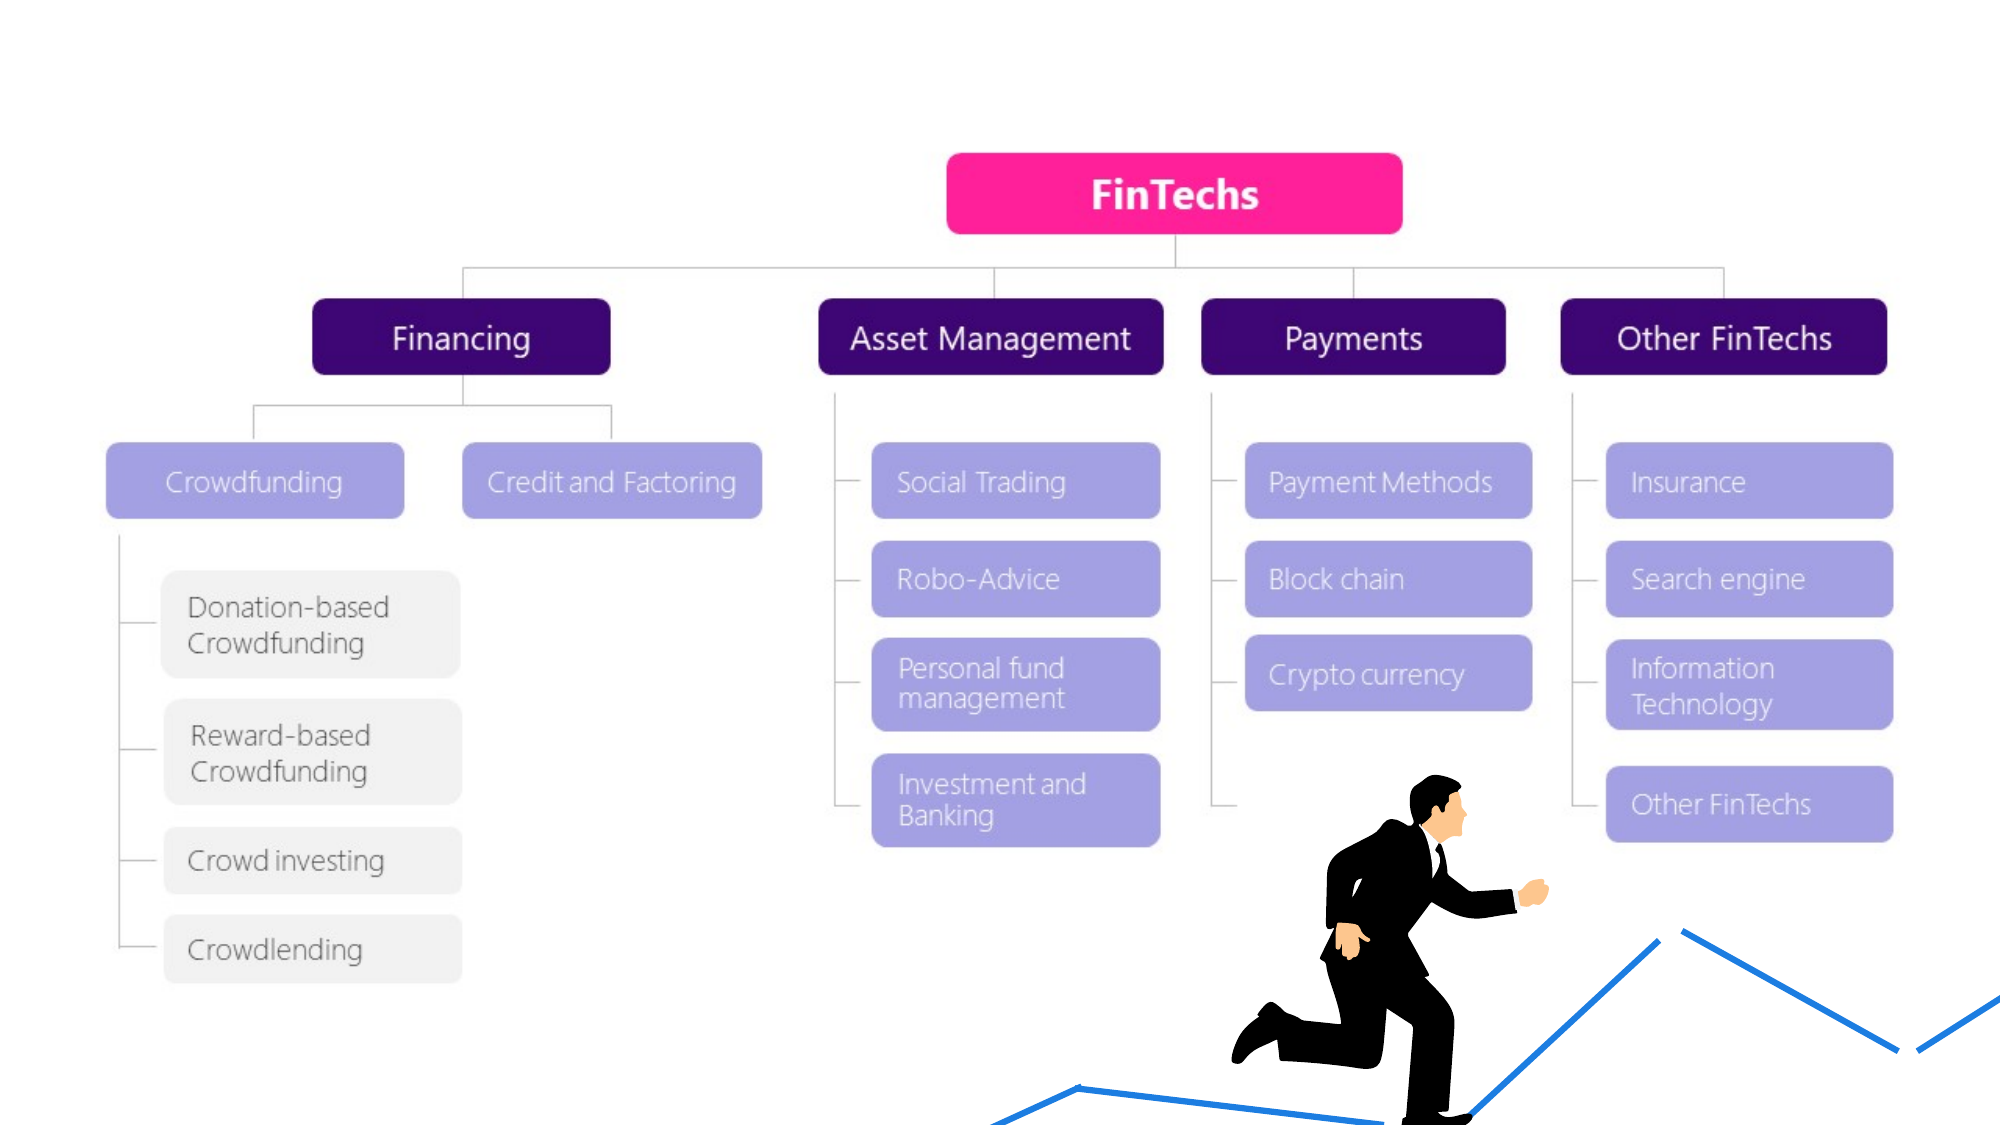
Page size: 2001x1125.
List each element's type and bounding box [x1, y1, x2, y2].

text_box [1566, 940, 1660, 1119]
picture [0, 114, 2000, 1079]
text_box [1917, 789, 2000, 1052]
text_box [882, 1086, 1082, 1125]
text_box [1681, 930, 1899, 1052]
text_box [1211, 797, 1566, 1125]
text_box [1074, 1088, 1211, 1125]
